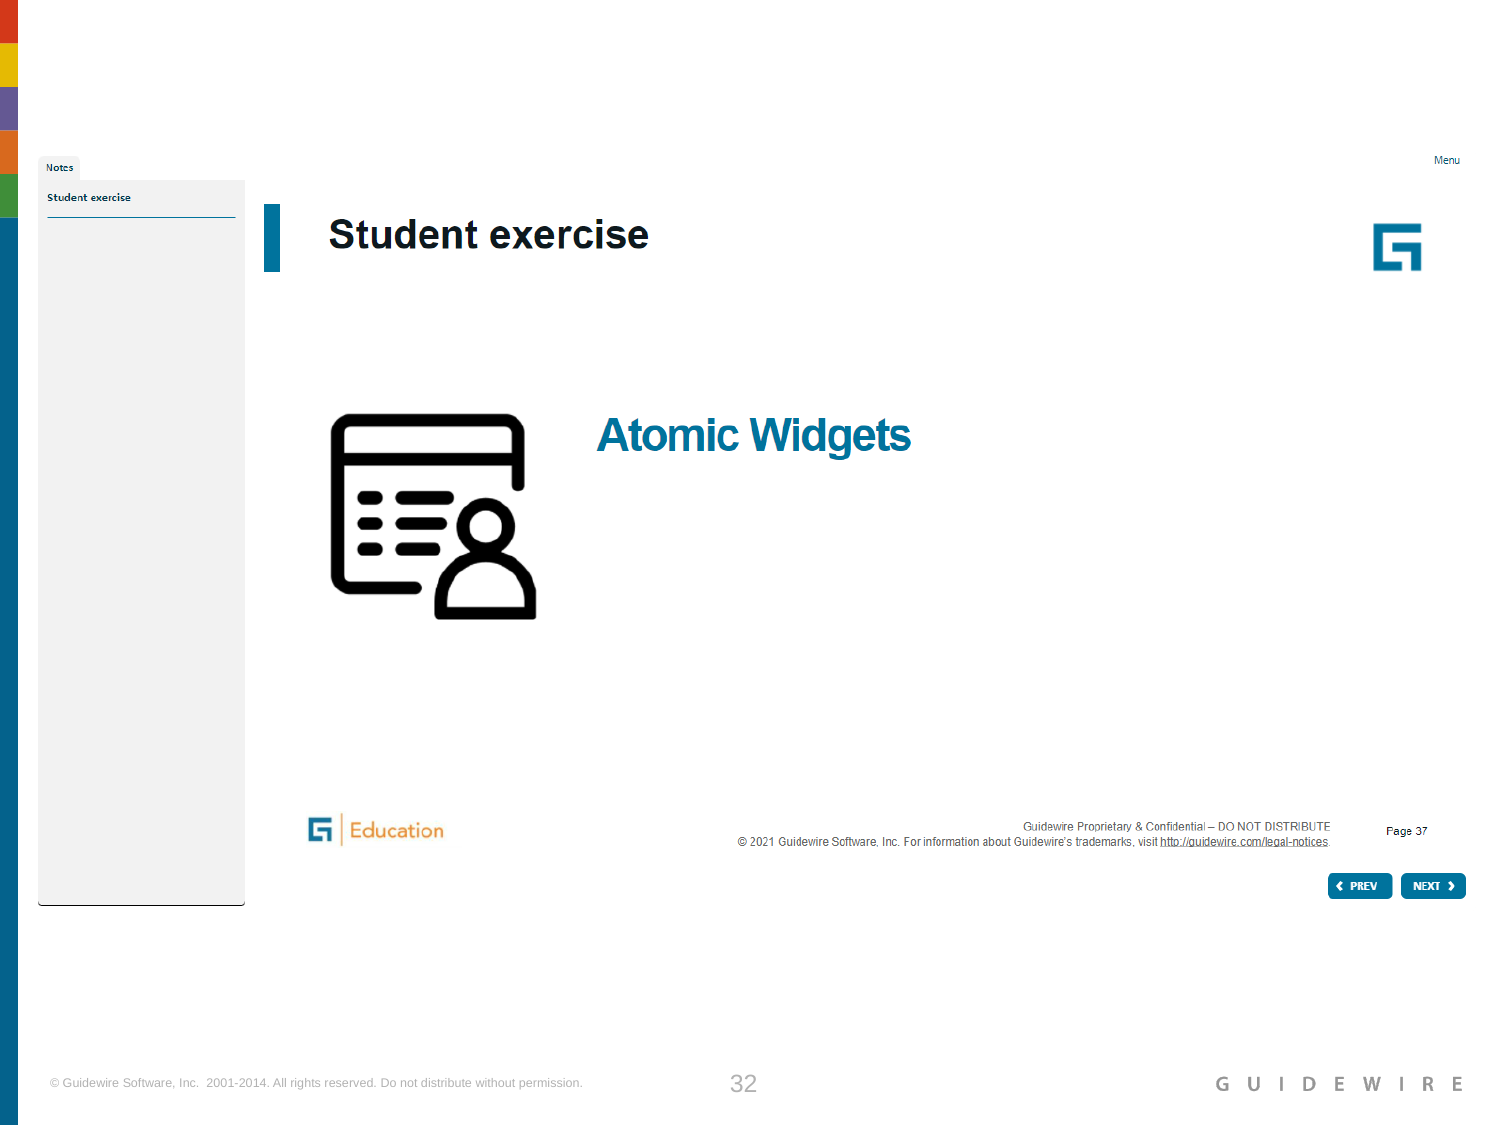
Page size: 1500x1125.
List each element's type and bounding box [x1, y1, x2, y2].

picture [32, 151, 1486, 911]
picture [1215, 1073, 1480, 1096]
